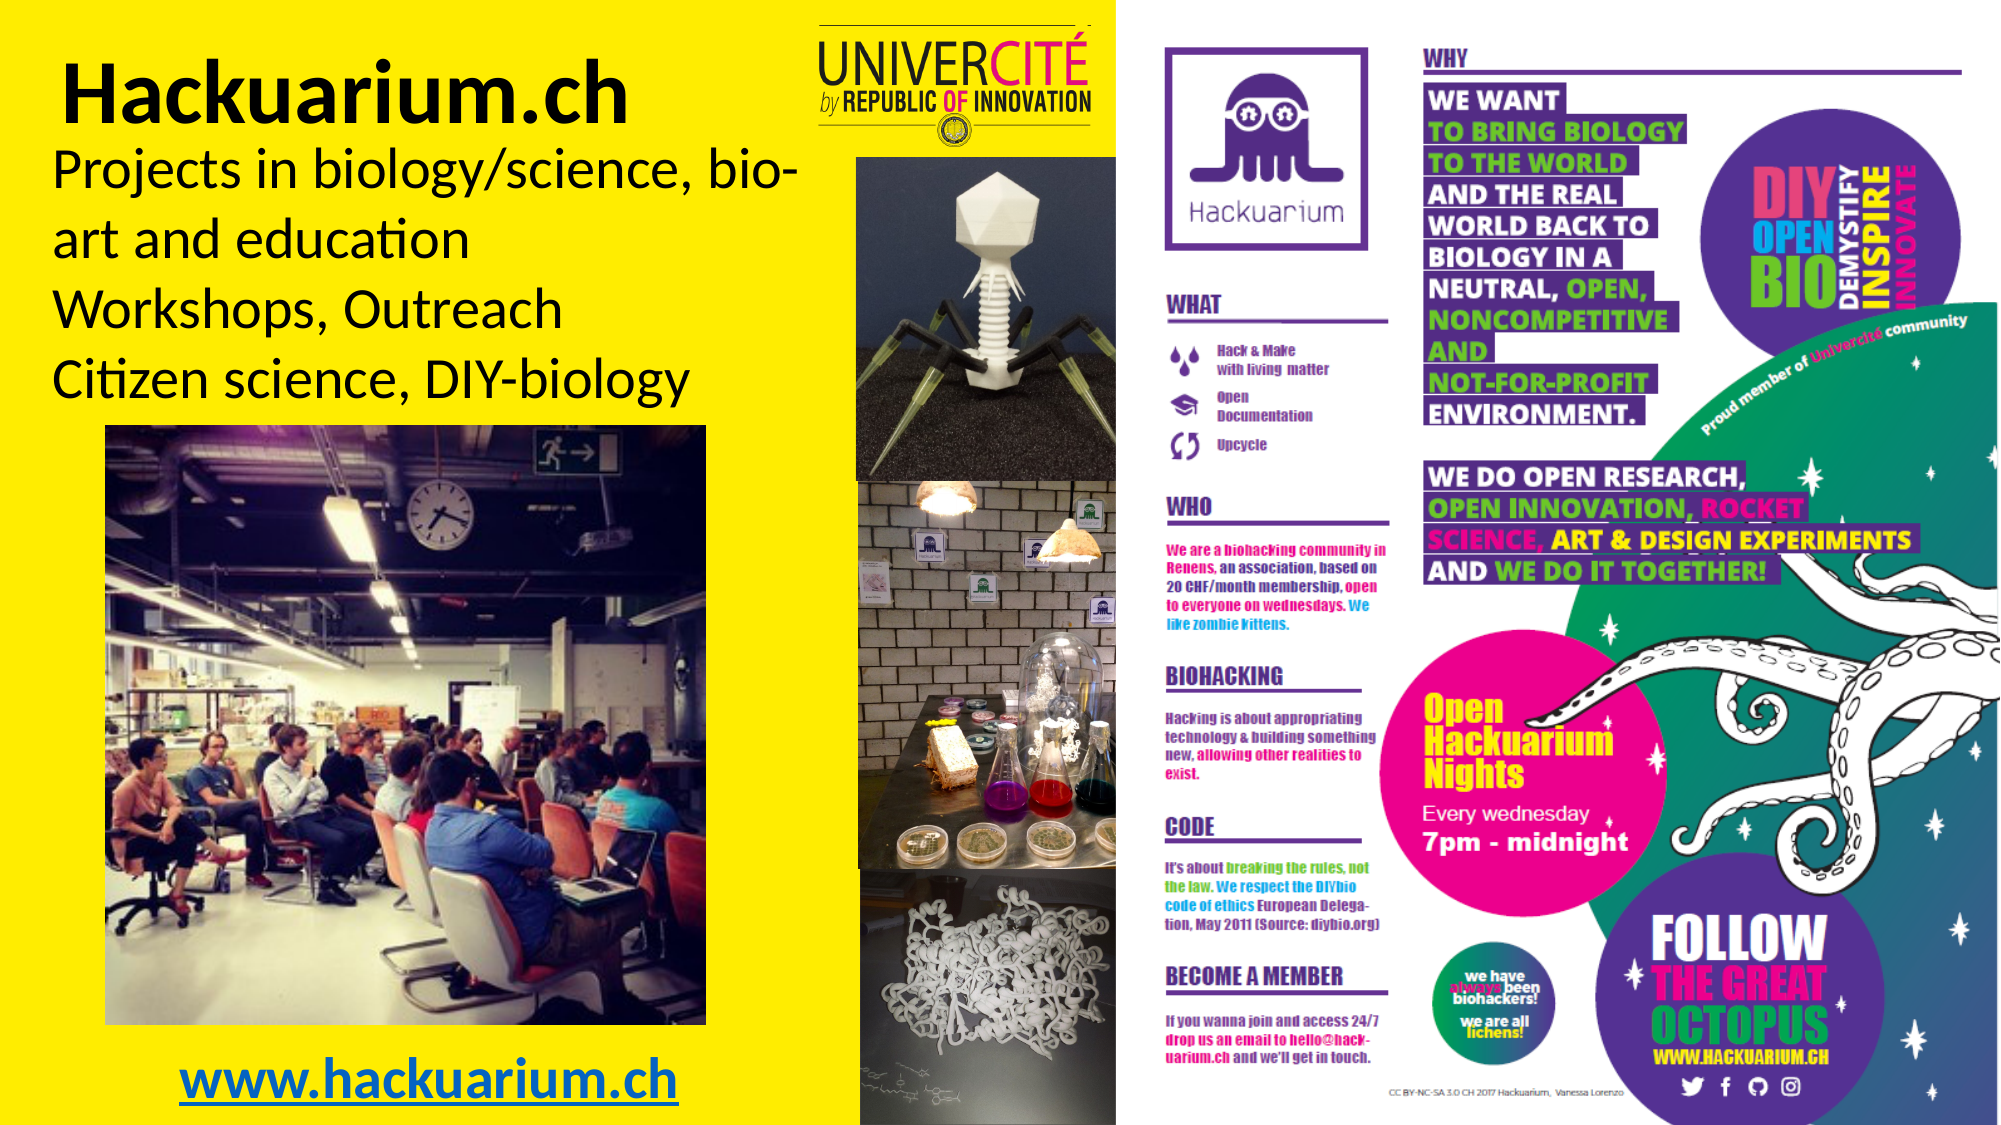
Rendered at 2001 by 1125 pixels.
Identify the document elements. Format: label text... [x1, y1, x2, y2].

text_box Projects in biology/science, bio-art and education Workshops, Outreach Citizen science, DIY-biology [37, 73, 862, 418]
picture [831, 0, 2000, 1125]
title Hackuarium.ch [46, 0, 1115, 157]
text_box www.hackuarium.ch [164, 1032, 695, 1118]
picture [815, 25, 1091, 147]
picture [105, 425, 706, 1025]
